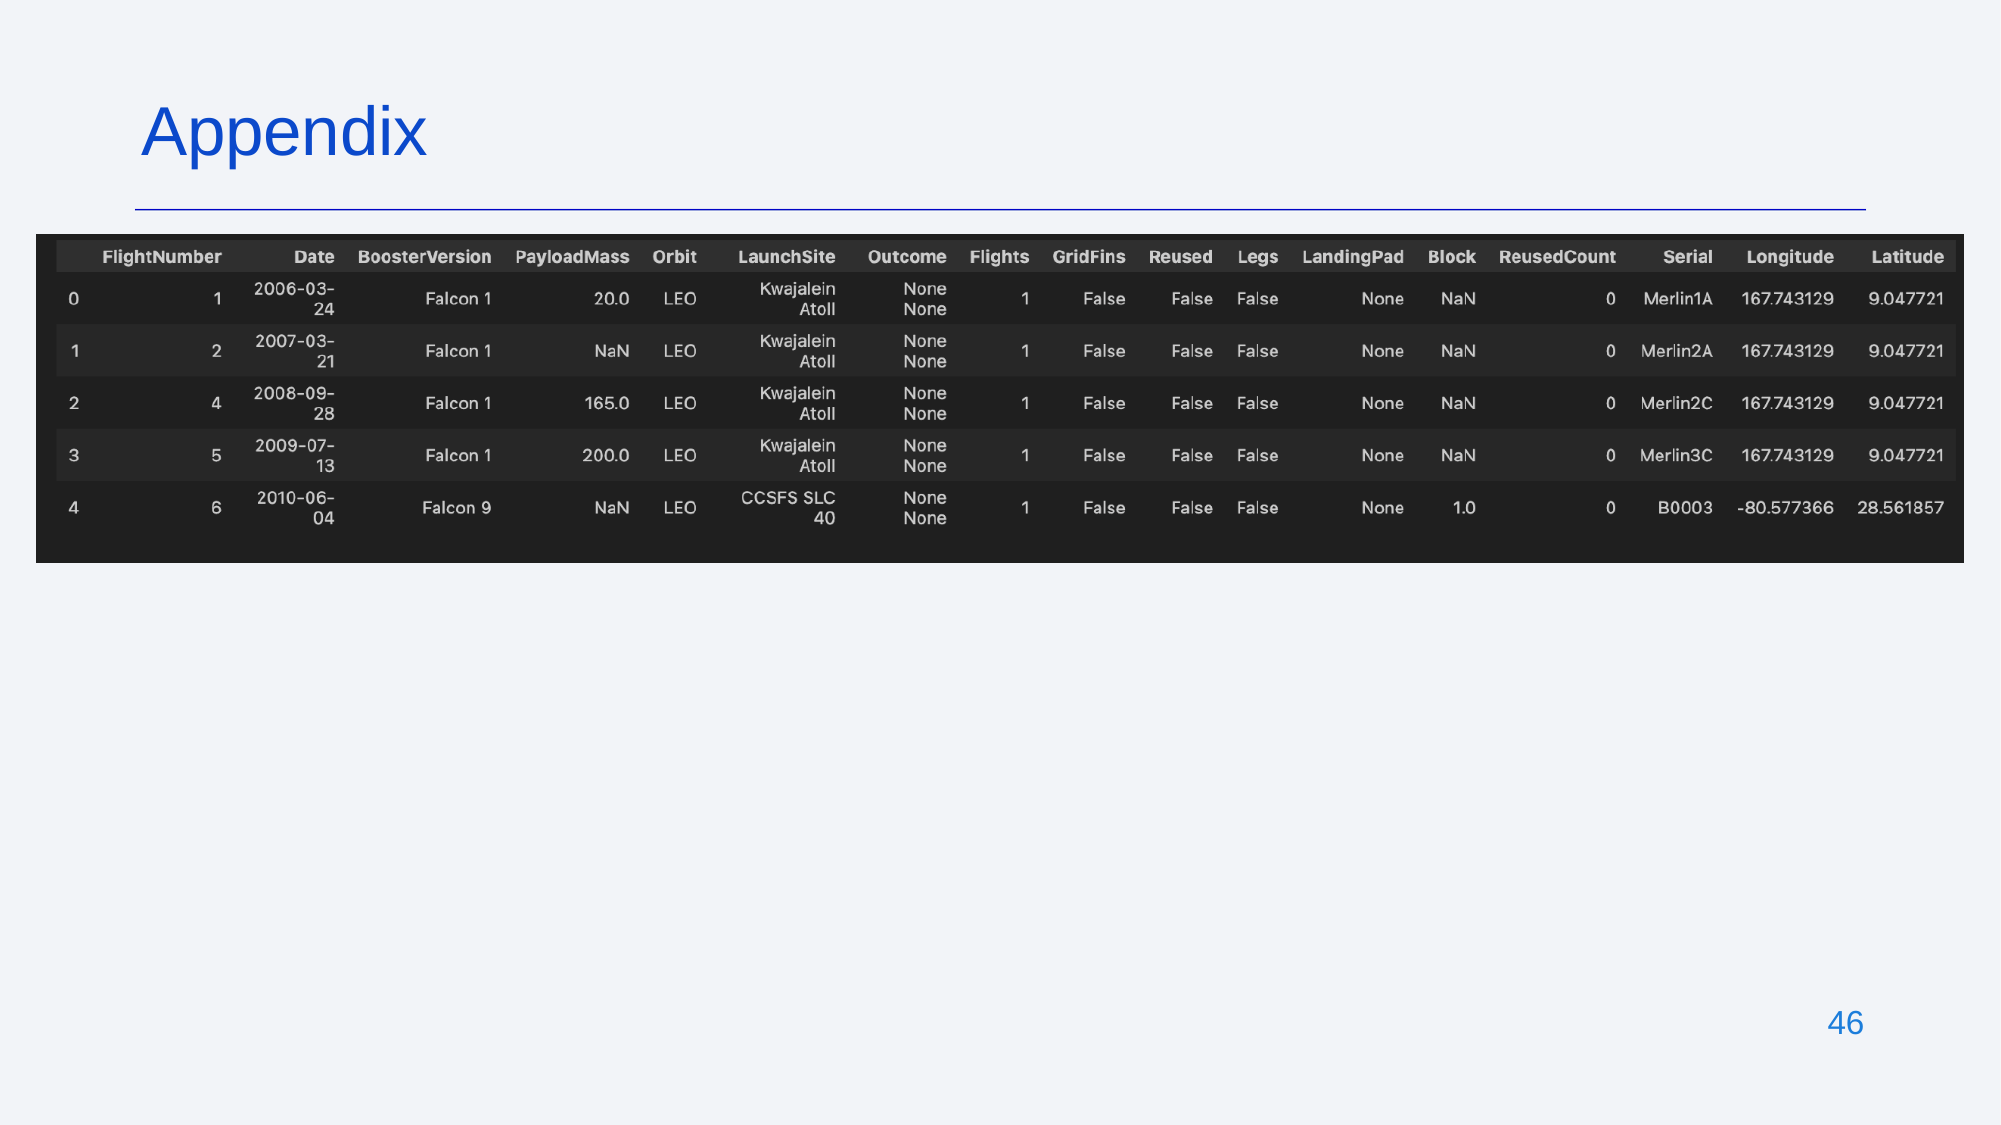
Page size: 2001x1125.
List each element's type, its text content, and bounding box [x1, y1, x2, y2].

picture [0, 0, 2001, 1125]
text_box Appendix [126, 88, 1852, 179]
slide_number ‹#› [1429, 988, 1880, 1055]
